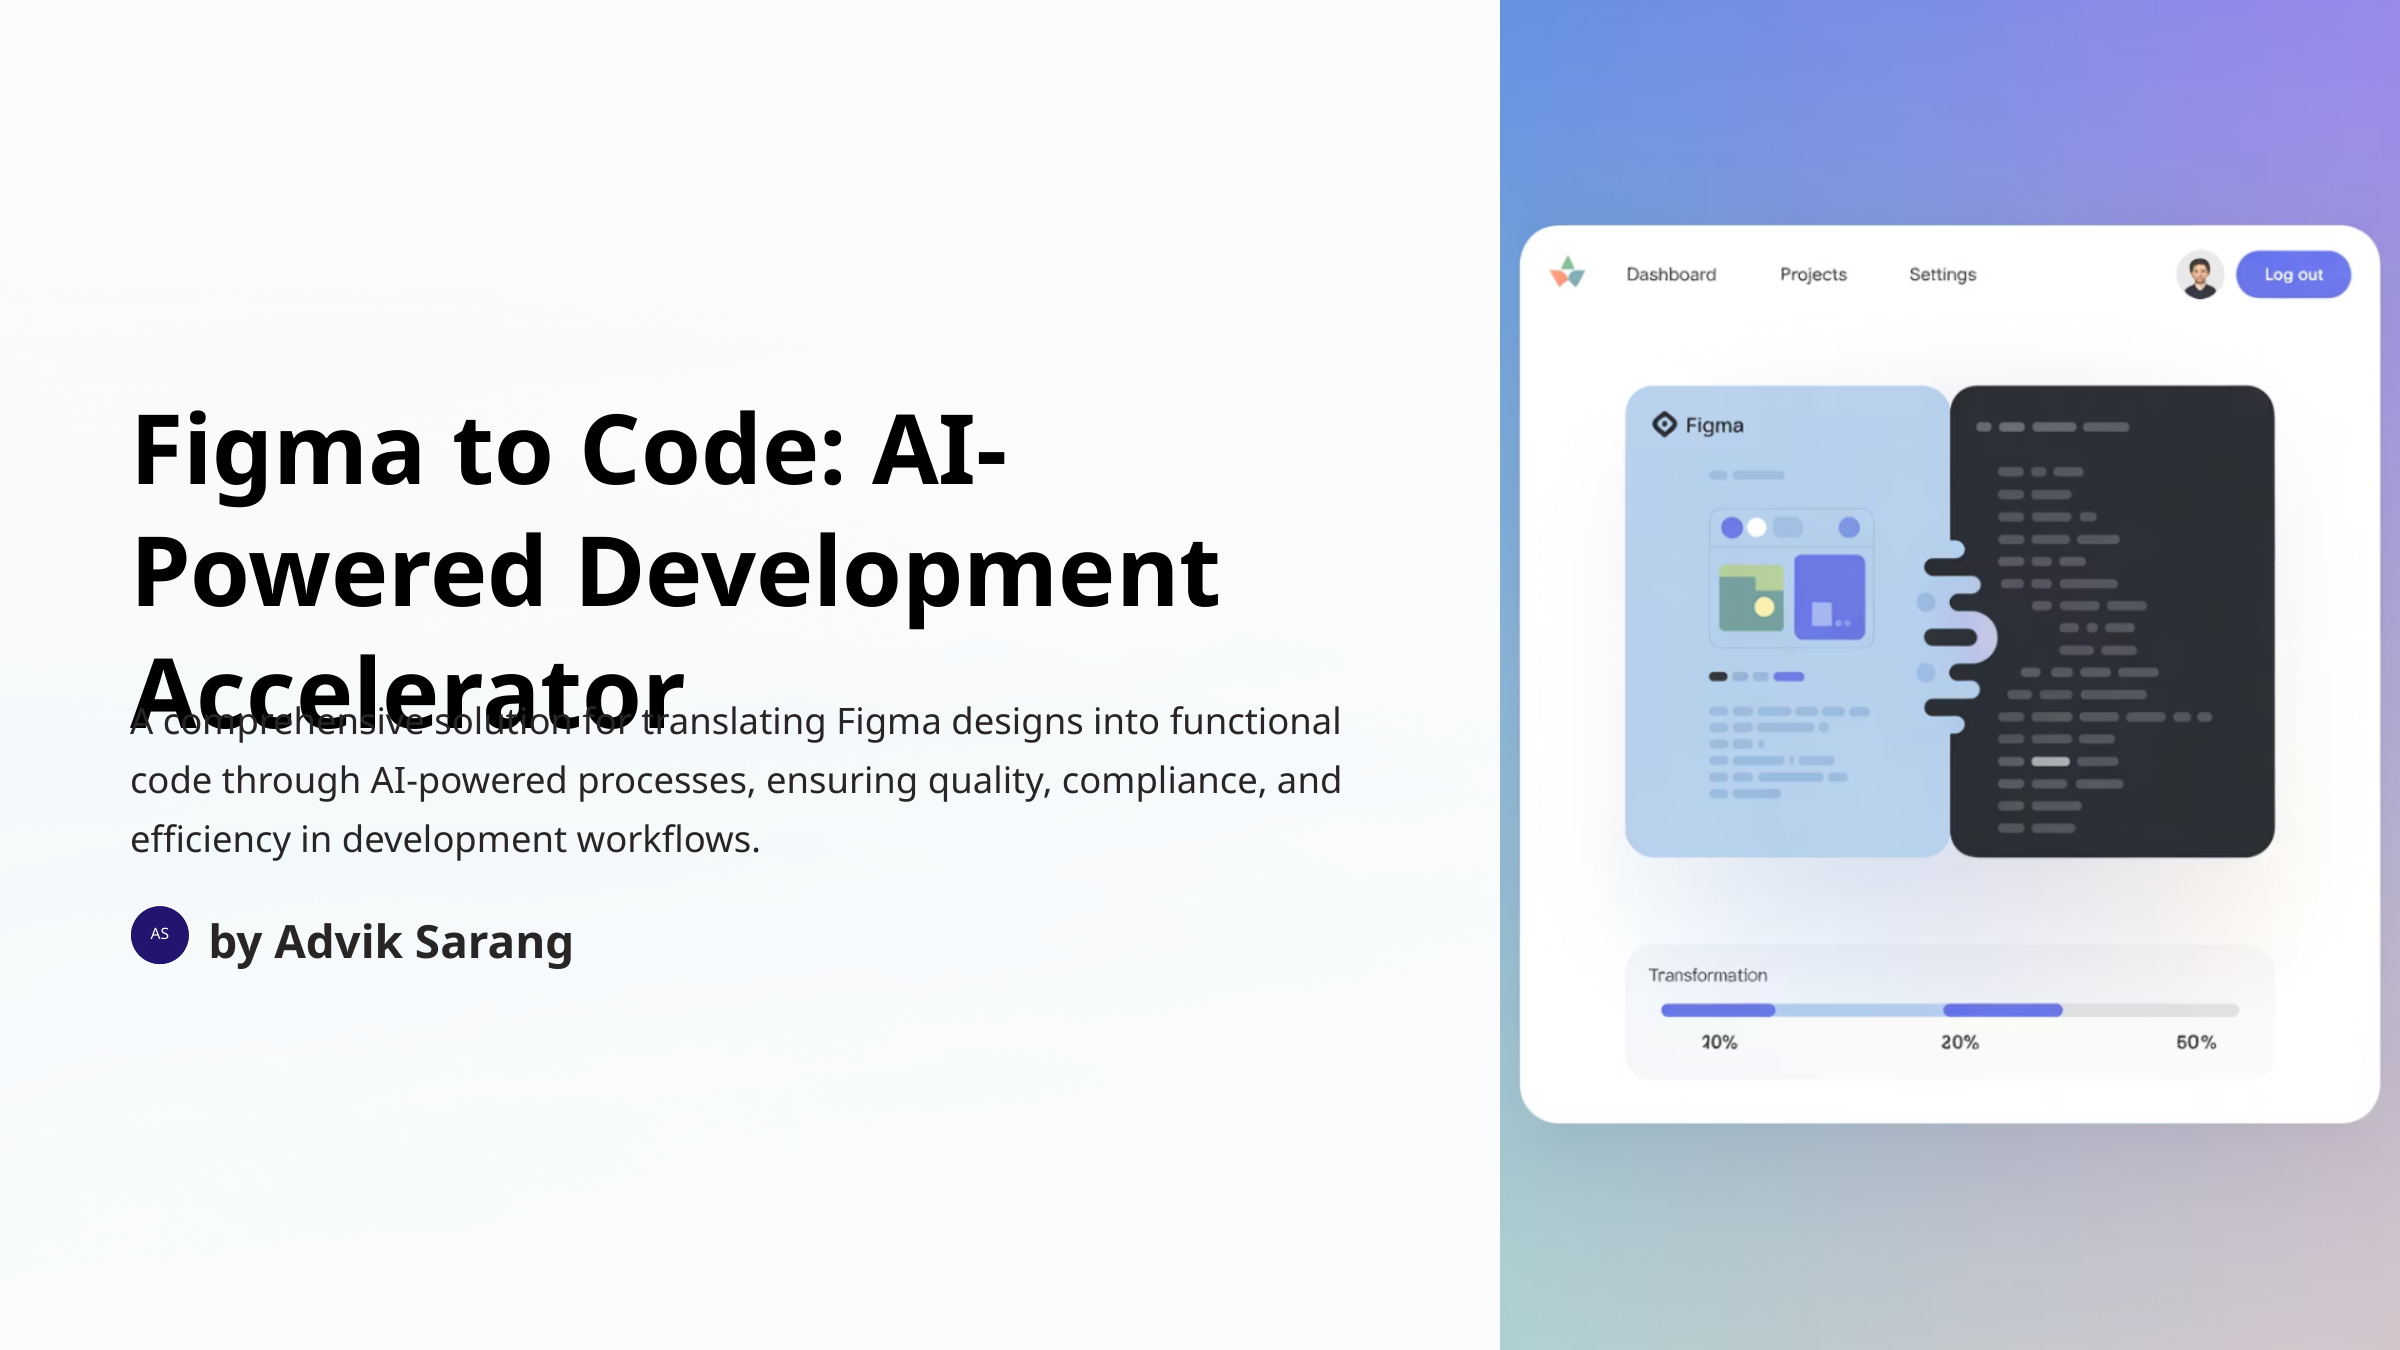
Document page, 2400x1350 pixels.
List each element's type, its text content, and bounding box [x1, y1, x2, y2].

text_box AS [149, 927, 171, 944]
picture [1499, 0, 2400, 1350]
text_box Figma to Code: AI-Powered Development Accelerator [130, 382, 1370, 627]
text_box A comprehensive solution for translating Figma designs into functional code through AI-powered processes, ensuring quality, compliance, and efficiency in development workflows. [130, 682, 1370, 861]
text_box by Advik Sarang [208, 902, 579, 968]
text_box [130, 905, 190, 965]
